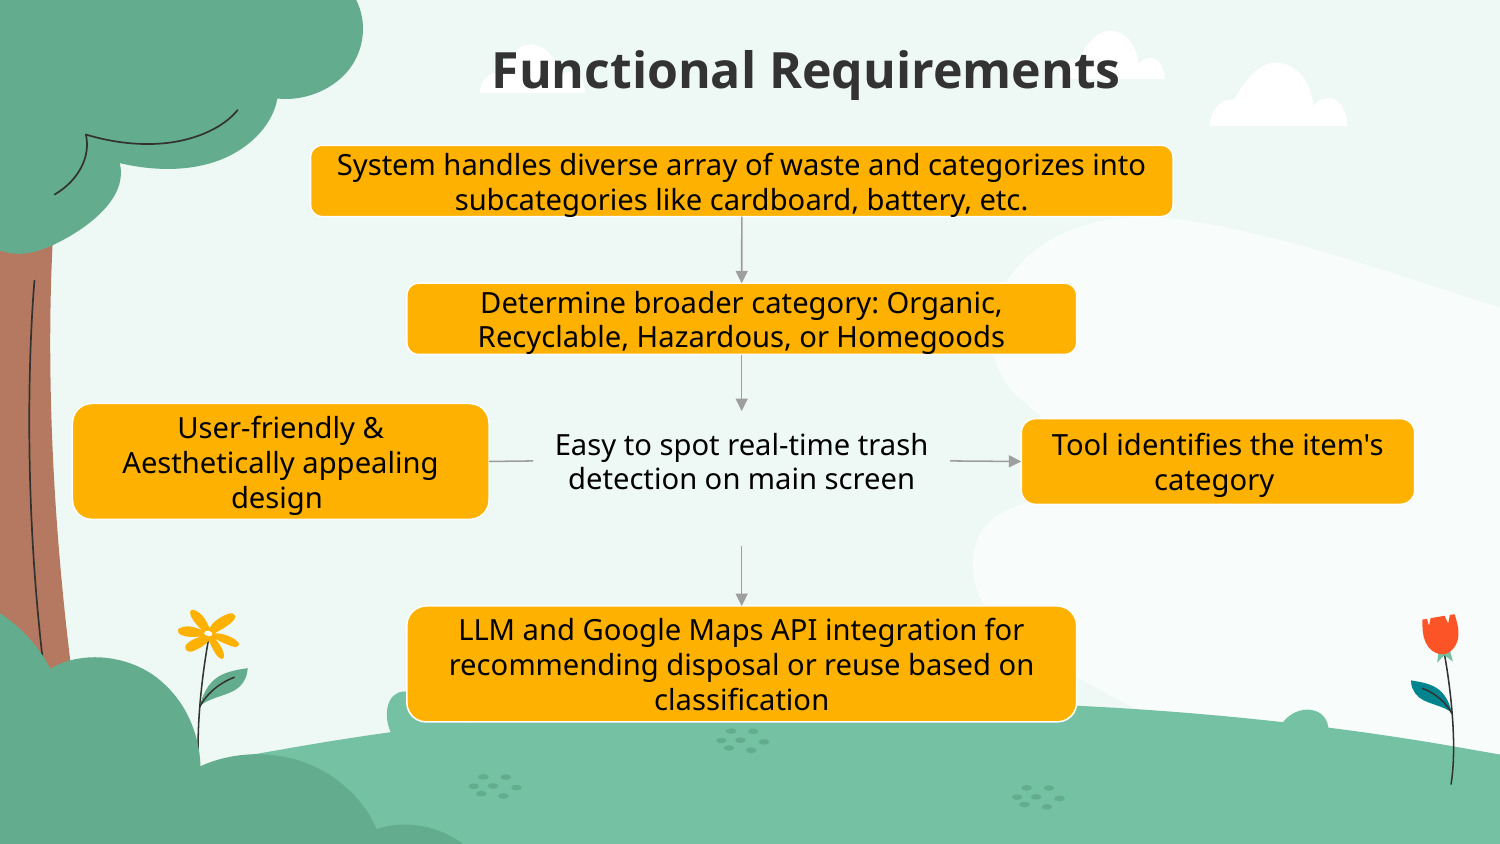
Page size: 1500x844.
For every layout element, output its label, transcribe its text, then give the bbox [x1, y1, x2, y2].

text_box User-friendly & Aesthetically appealing design [72, 403, 490, 520]
text_box Determine broader category: Organic, Recyclable, Hazardous, or Homegoods [406, 283, 1077, 355]
text_box LLM and Google Maps API integration for recommending disposal or reuse based on classification [406, 605, 1077, 722]
text_box System handles diverse array of waste and categorizes into subcategories like cardboard, battery, etc. [310, 145, 1174, 217]
title Functional Requirements [476, 0, 1500, 114]
text_box Tool identifies the item's category [1021, 418, 1415, 505]
text_box Easy to spot real-time trash detection on main screen [533, 410, 951, 511]
